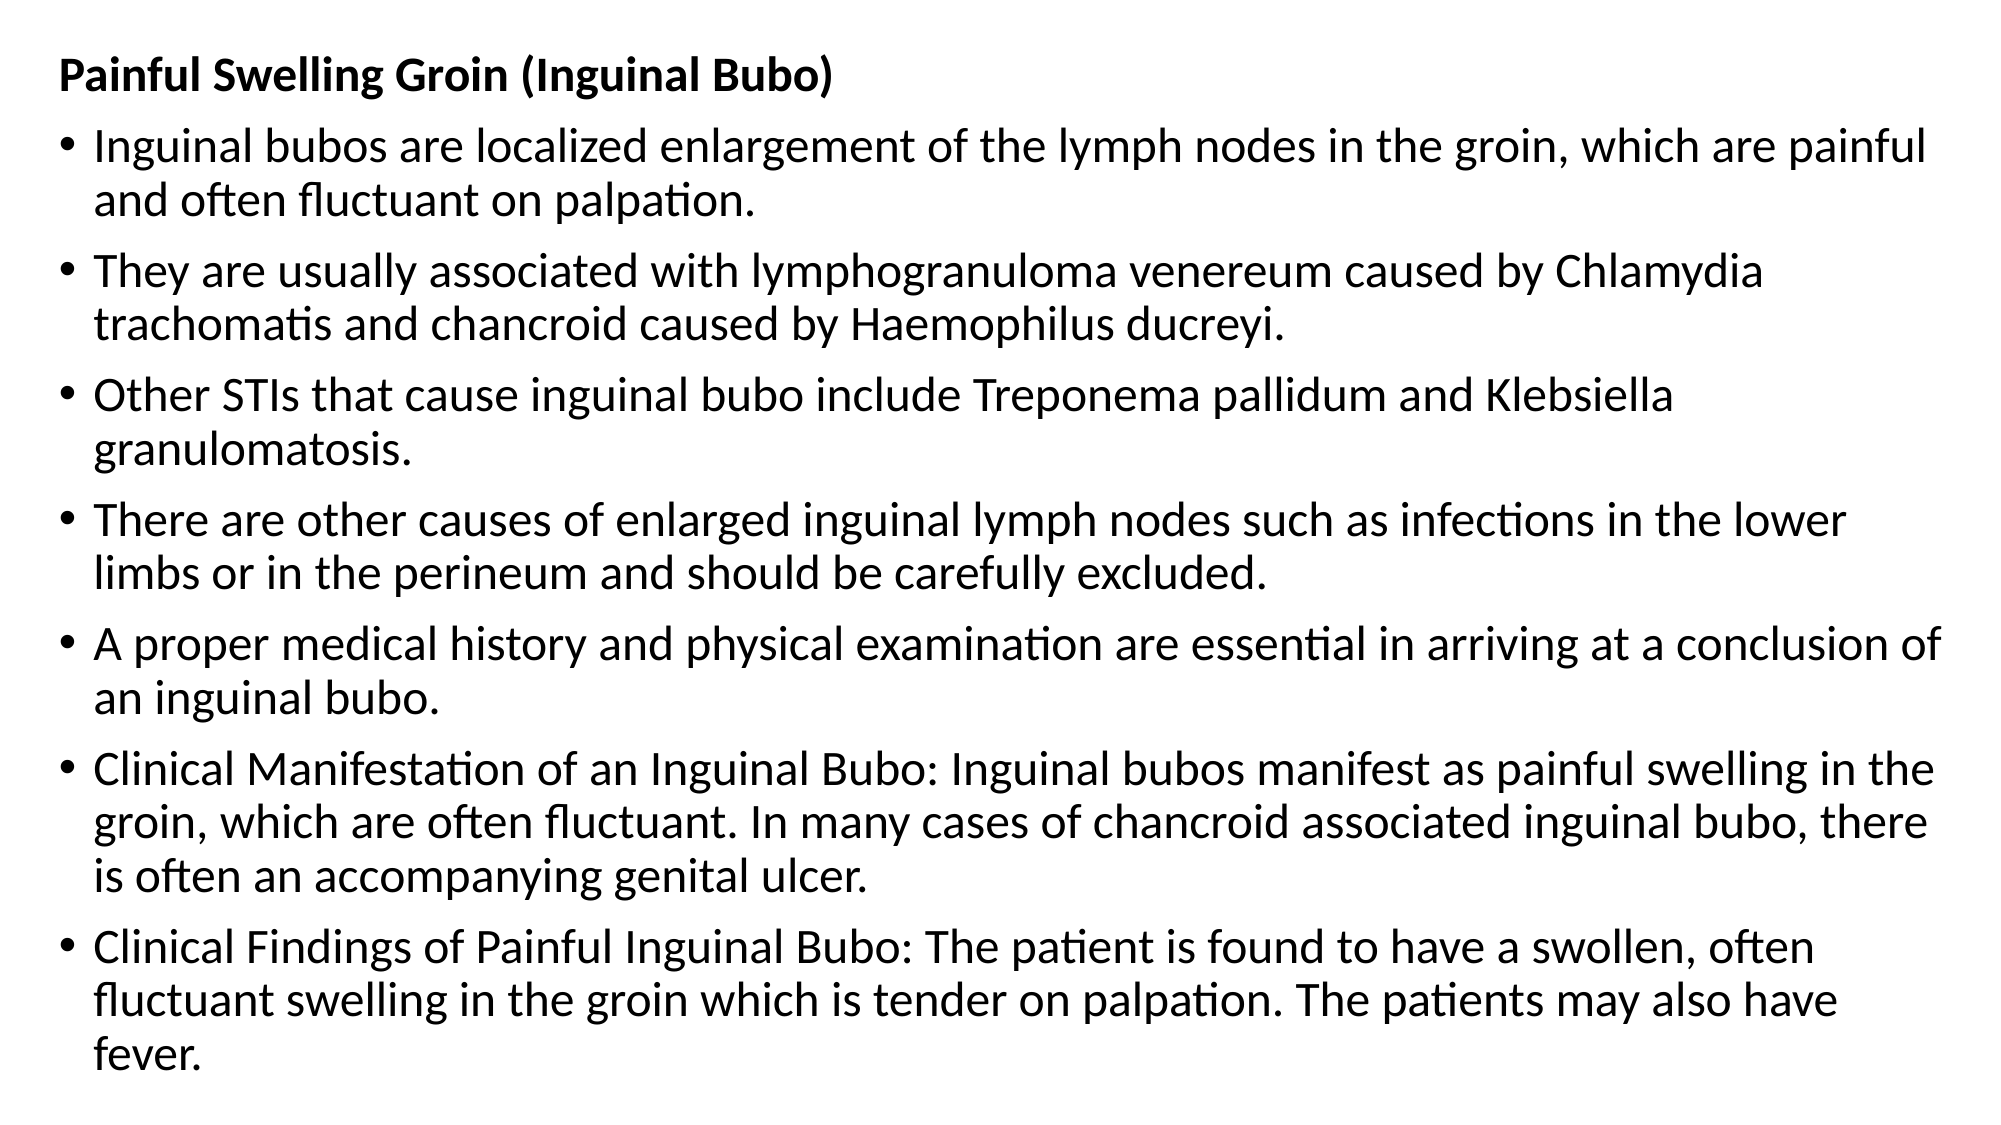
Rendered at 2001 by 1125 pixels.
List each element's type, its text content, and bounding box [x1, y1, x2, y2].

list Painful Swelling Groin (Inguinal Bubo) Inguinal bubos are localized enlargement of the lymph nodes in the groin, which are painful and often fluctuant on palpation. They are usually associated with lymphogranuloma venereum caused by Chlamydia trachomatis and chancroid caused by Haemophilus ducreyi. Other STIs that cause inguinal bubo include Treponema pallidum and Klebsiella granulomatosis. There are other causes of enlarged inguinal lymph nodes such as infections in the lower limbs or in the perineum and should be carefully excluded. A proper medical history and physical examination are essential in arriving at a conclusion of an inguinal bubo. Clinical Manifestation of an Inguinal Bubo: Inguinal bubos manifest as painful swelling in the groin, which are often fluctuant. In many cases of chancroid associated inguinal bubo, there is often an accompanying genital ulcer. Clinical Findings of Painful Inguinal Bubo: The patient is found to have a swollen, often fluctuant swelling in the groin which is tender on palpation. The patients may also have fever. [43, 41, 1973, 1097]
